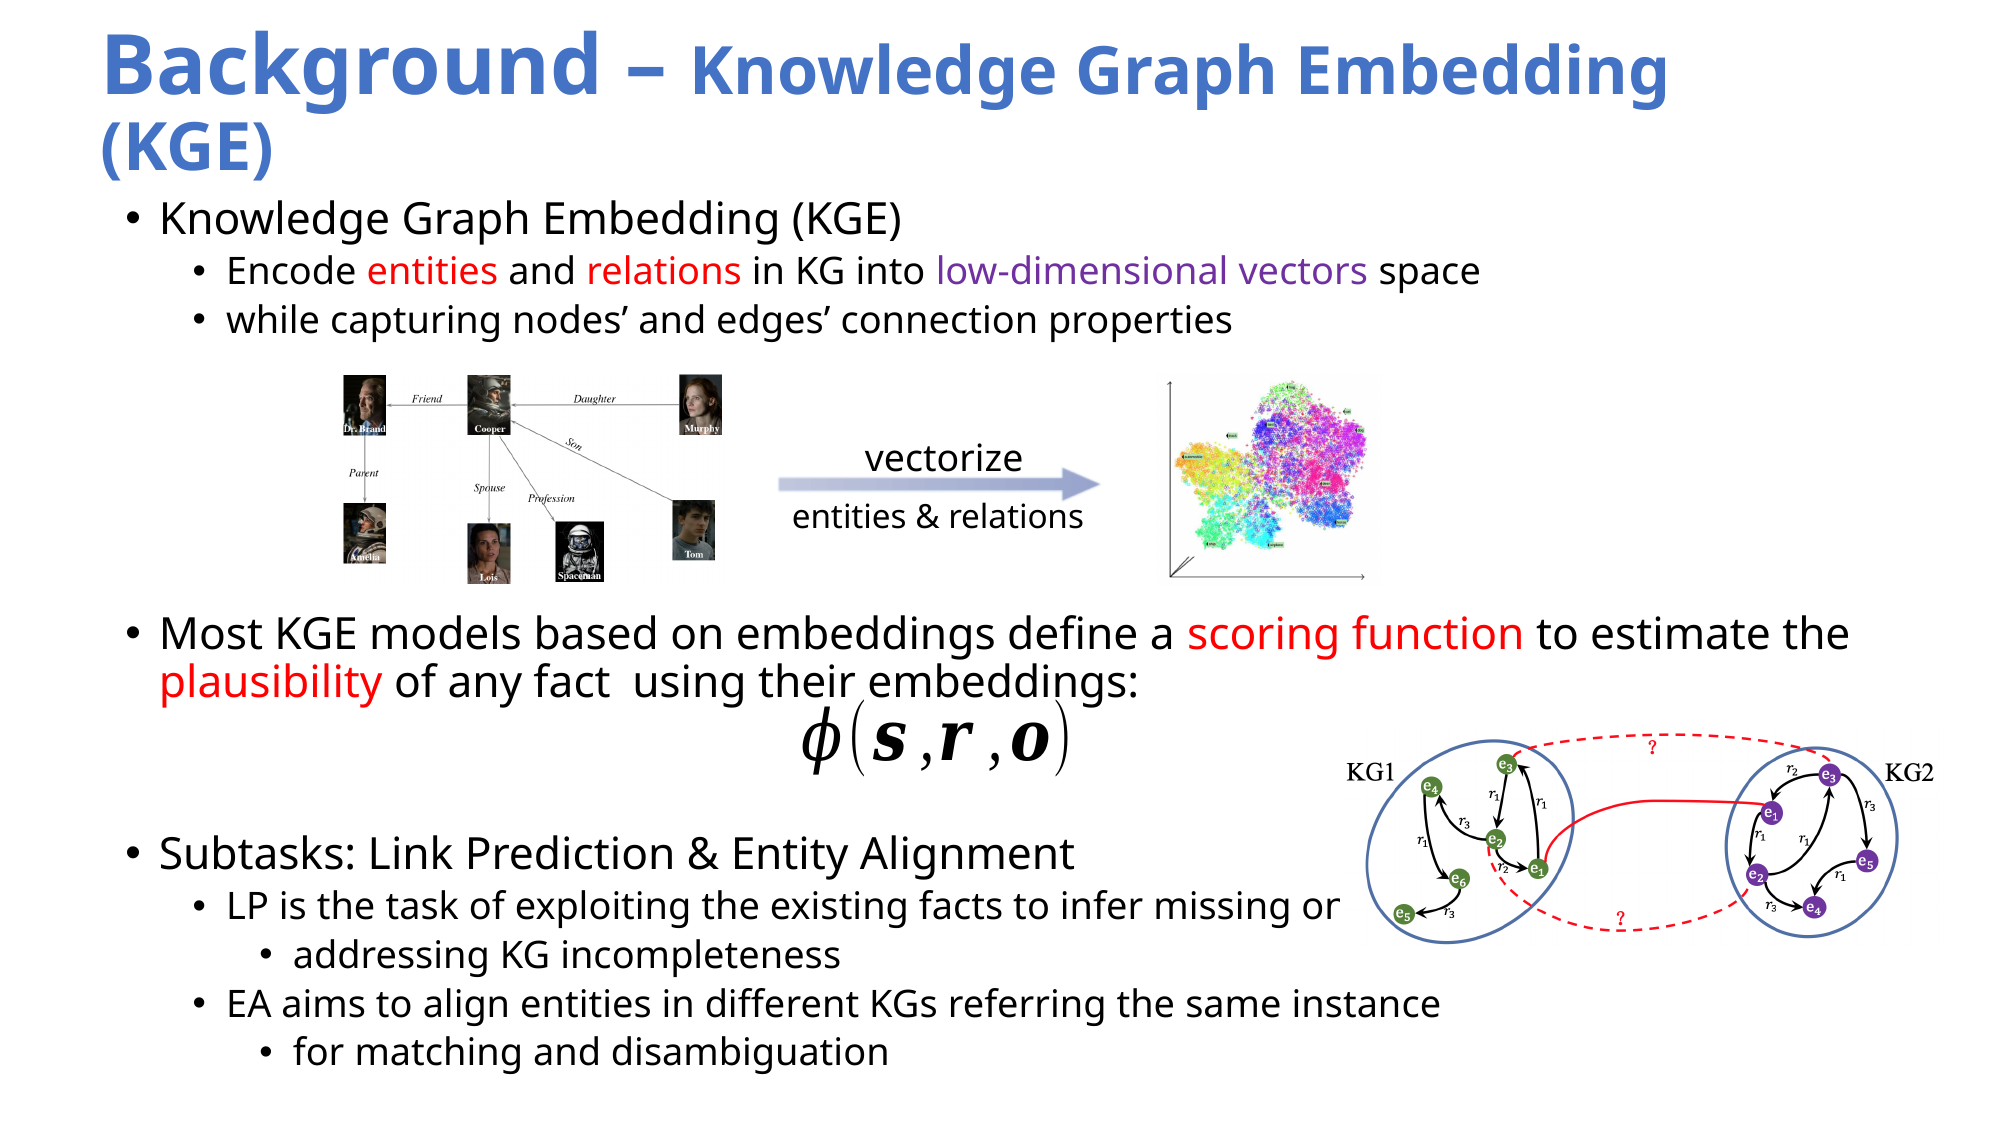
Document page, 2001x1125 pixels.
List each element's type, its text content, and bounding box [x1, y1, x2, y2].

picture [339, 372, 725, 585]
picture [1340, 724, 1939, 947]
text_box entities & relations [760, 488, 1116, 543]
text_box vectorize [850, 426, 1053, 487]
text_box [779, 470, 1096, 501]
picture [1156, 372, 1383, 585]
title Background – Knowledge Graph Embedding (KGE) [85, 0, 1815, 208]
